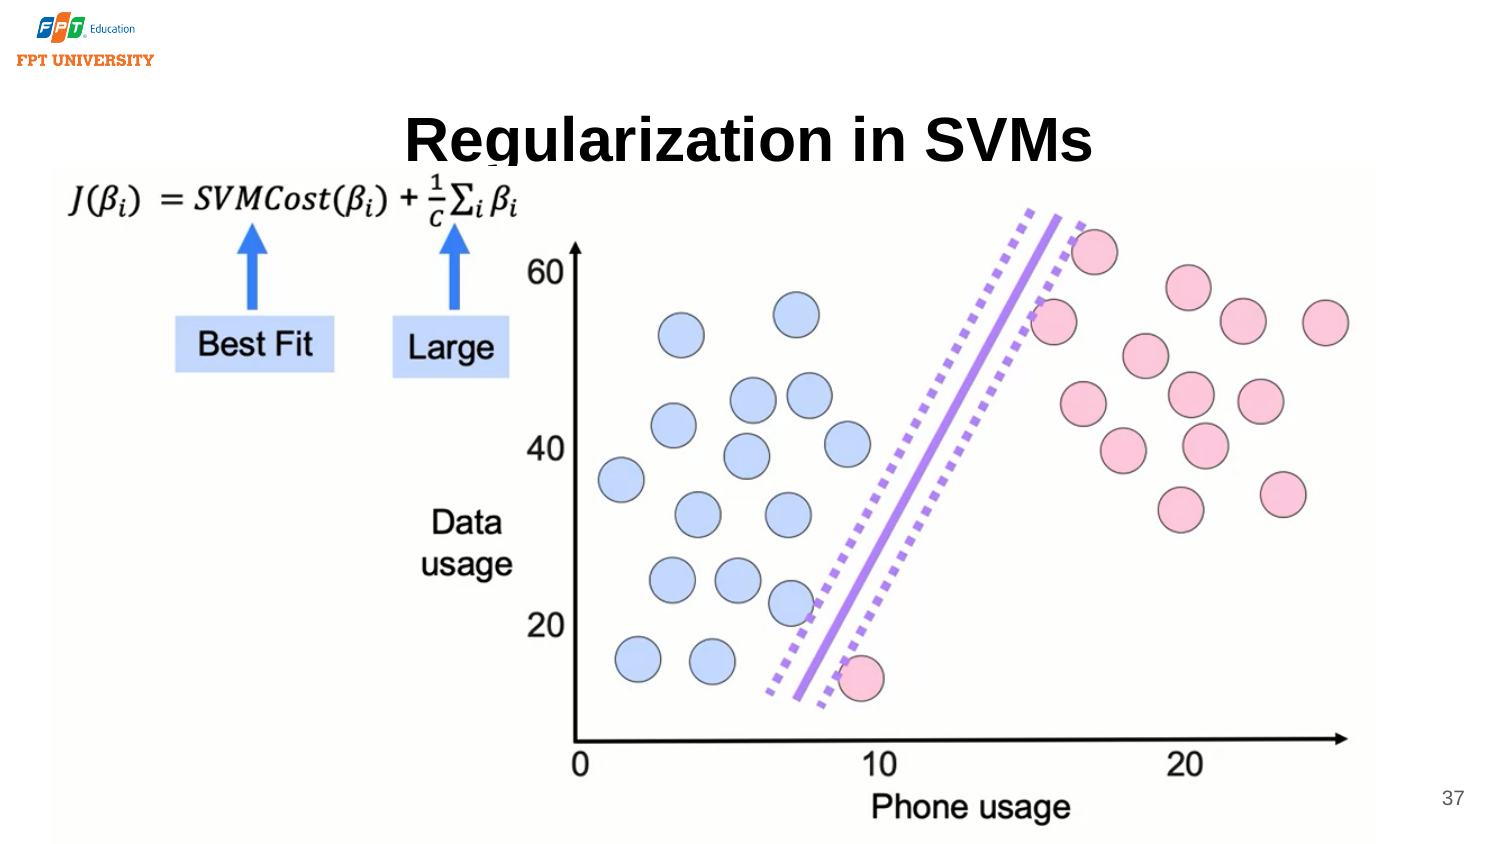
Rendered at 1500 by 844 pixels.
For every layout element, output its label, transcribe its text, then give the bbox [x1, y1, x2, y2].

picture [50, 166, 1381, 844]
picture [11, 1, 160, 77]
slide_number 37 [1389, 764, 1480, 830]
title Regularization in SVMs [51, 72, 1449, 167]
